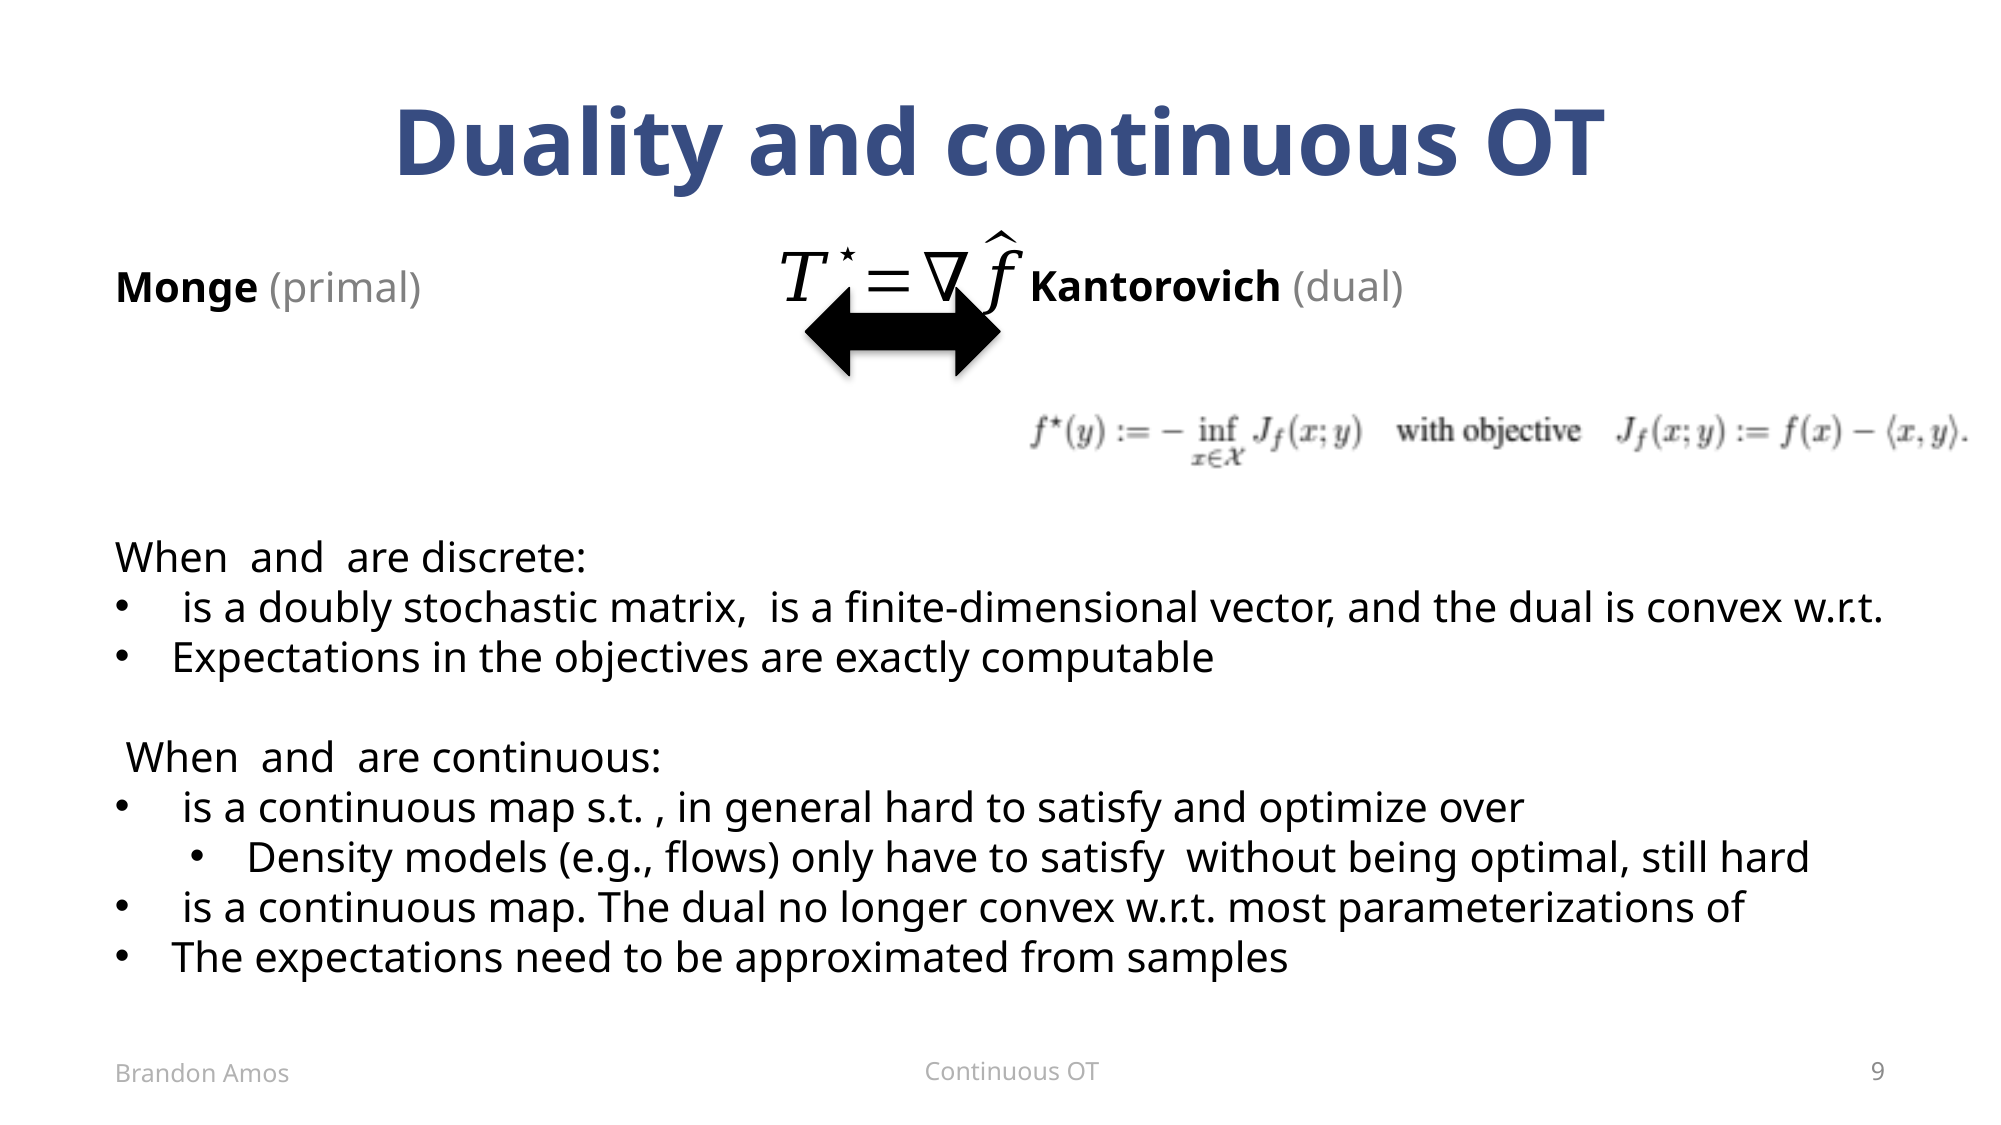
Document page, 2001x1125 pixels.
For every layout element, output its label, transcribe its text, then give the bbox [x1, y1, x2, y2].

slide_number Brandon Amos [99, 1042, 567, 1103]
picture [1026, 399, 1975, 469]
slide_number 9 [1433, 1042, 1900, 1103]
footer Continuous OT [590, 1042, 1433, 1103]
title Duality and continuous OT [99, 45, 1900, 233]
text_box [804, 286, 1001, 377]
